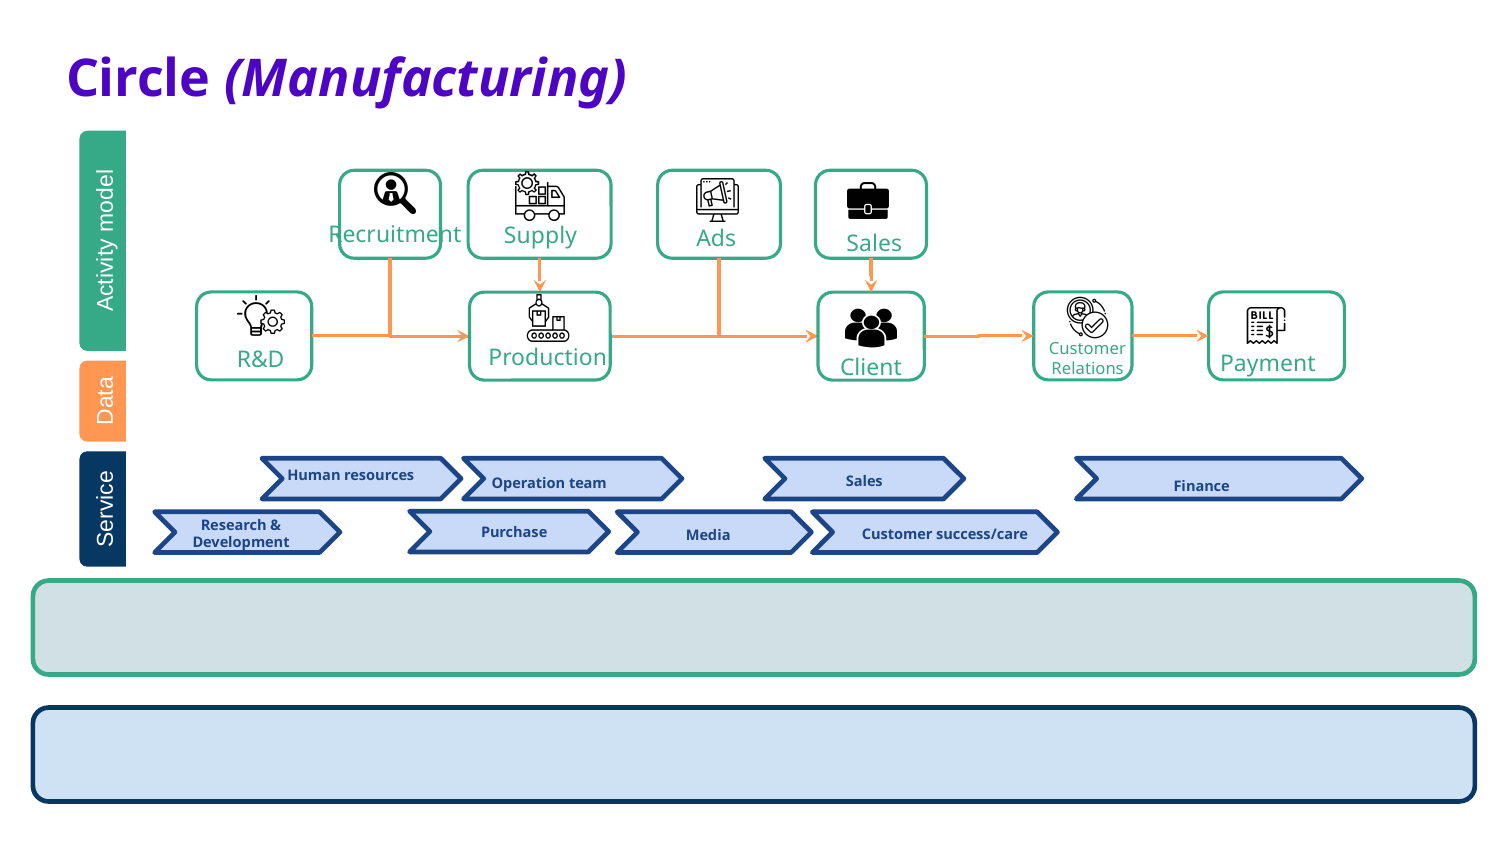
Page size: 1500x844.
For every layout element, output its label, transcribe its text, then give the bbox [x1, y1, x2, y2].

text_box [617, 511, 812, 553]
text_box [32, 707, 1475, 802]
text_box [1019, 293, 1156, 383]
text_box Activity model [79, 130, 126, 351]
text_box [1218, 291, 1345, 380]
text_box [18, 681, 287, 844]
text_box Operation team [449, 462, 649, 504]
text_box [210, 288, 312, 377]
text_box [482, 164, 599, 254]
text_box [323, 165, 467, 255]
title Circle (Manufacturing) [51, 29, 1449, 124]
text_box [390, 258, 469, 338]
text_box Media [611, 513, 806, 555]
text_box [820, 172, 928, 261]
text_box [654, 169, 778, 259]
text_box Human resources [241, 454, 461, 496]
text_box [729, 247, 808, 347]
text_box [463, 458, 683, 499]
text_box [261, 477, 462, 499]
text_box Research & Development [141, 512, 341, 554]
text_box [821, 295, 921, 385]
text_box [409, 511, 440, 552]
text_box Data [79, 360, 126, 442]
text_box [196, 293, 206, 379]
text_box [477, 285, 619, 375]
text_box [1212, 295, 1324, 384]
text_box Customer success/care [802, 513, 1088, 554]
text_box Finance [1102, 465, 1302, 506]
text_box Purchase [421, 511, 607, 553]
text_box Service [79, 451, 126, 567]
text_box [32, 580, 1475, 675]
text_box [1076, 458, 1362, 499]
text_box [471, 171, 479, 258]
text_box Sales [741, 460, 987, 502]
text_box [601, 171, 612, 258]
